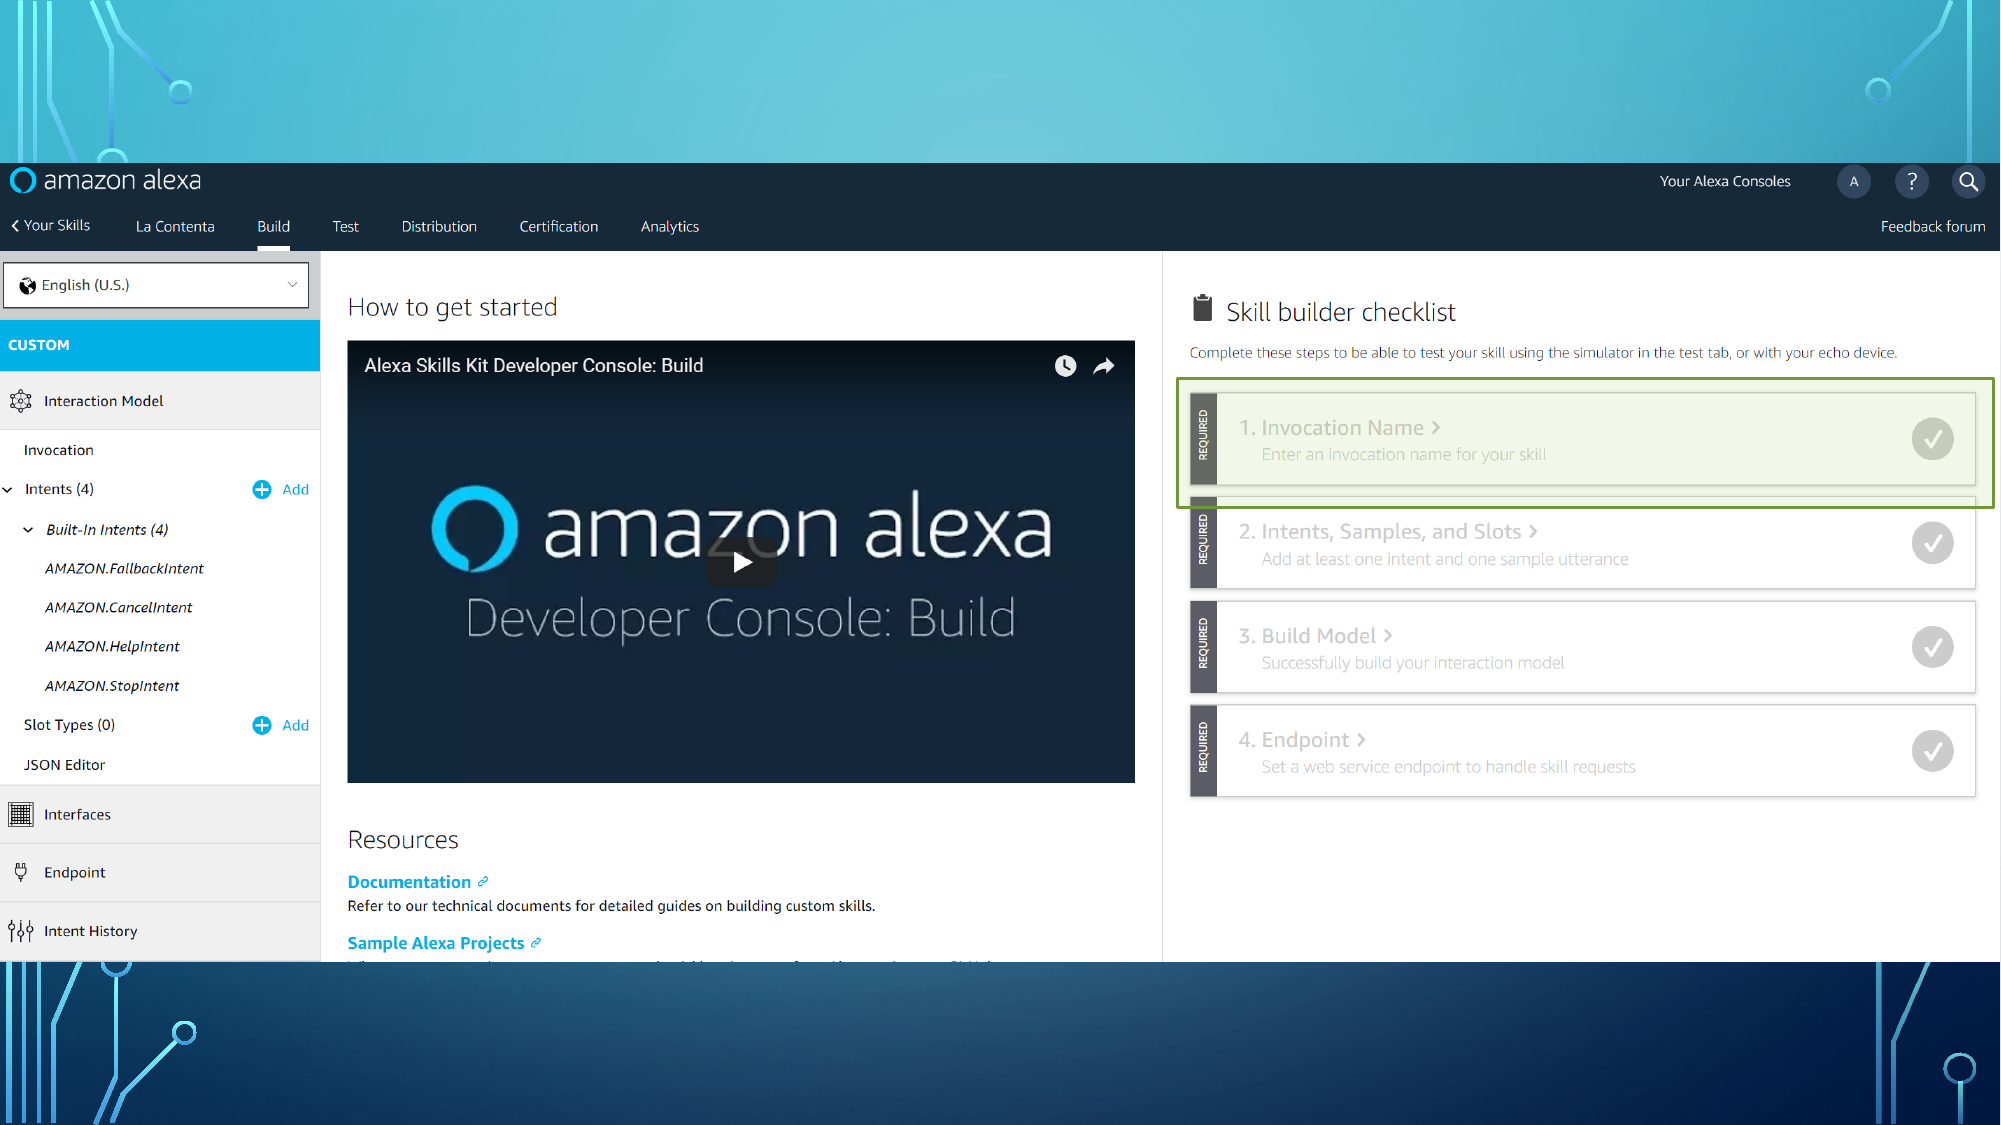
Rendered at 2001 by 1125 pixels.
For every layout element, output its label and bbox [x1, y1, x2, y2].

picture [0, 163, 2000, 962]
picture [59, 341, 64, 349]
